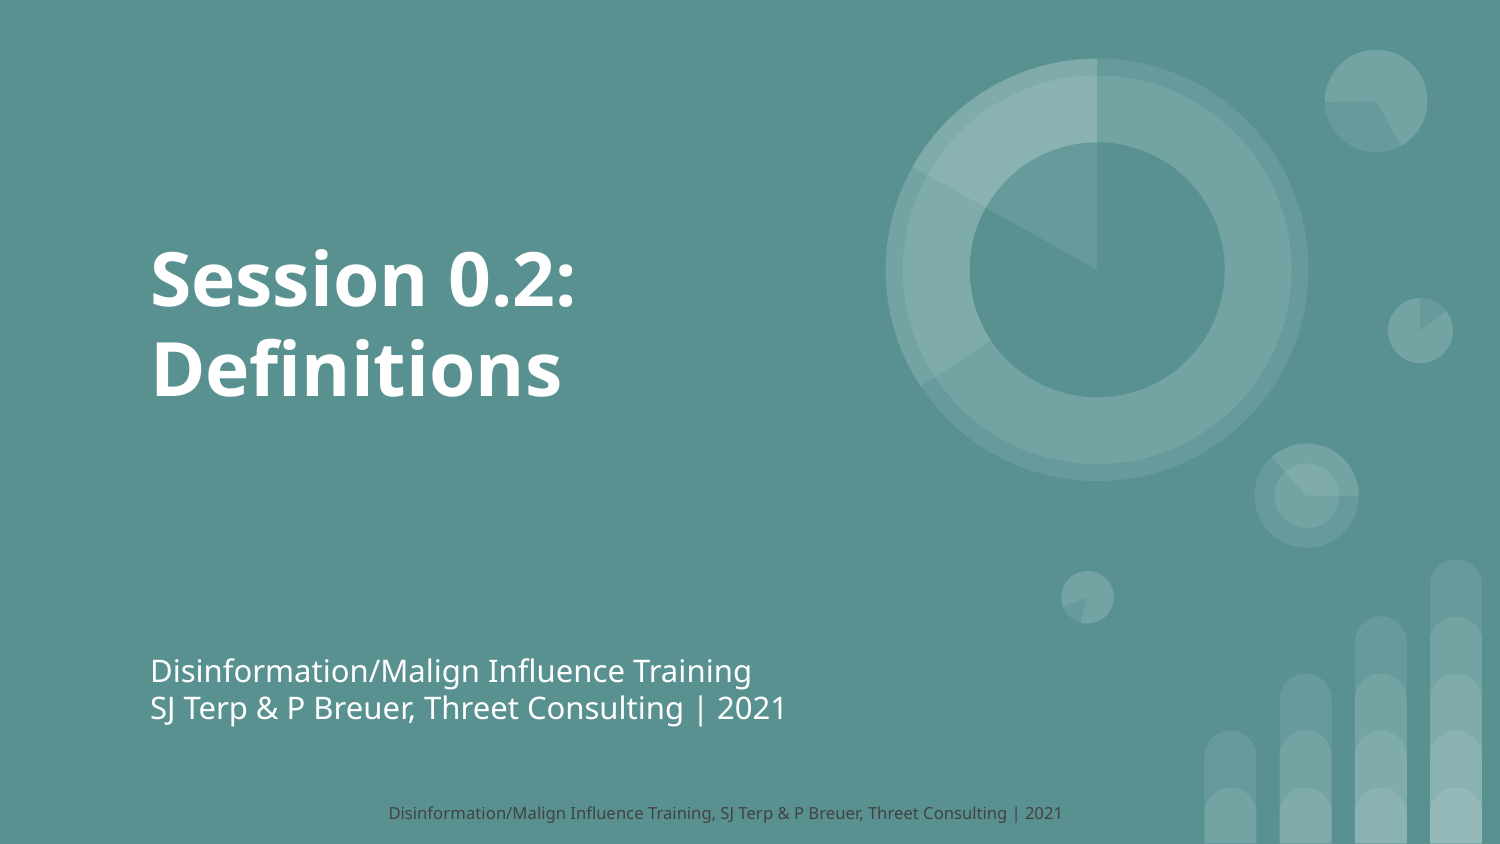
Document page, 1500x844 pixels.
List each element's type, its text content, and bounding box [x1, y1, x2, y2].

subtitle Disinformation/Malign Influence Training SJ Terp & P Breuer, Threet Consulting | 2021 [135, 636, 834, 751]
title Session 0.2: Definitions [135, 168, 834, 476]
